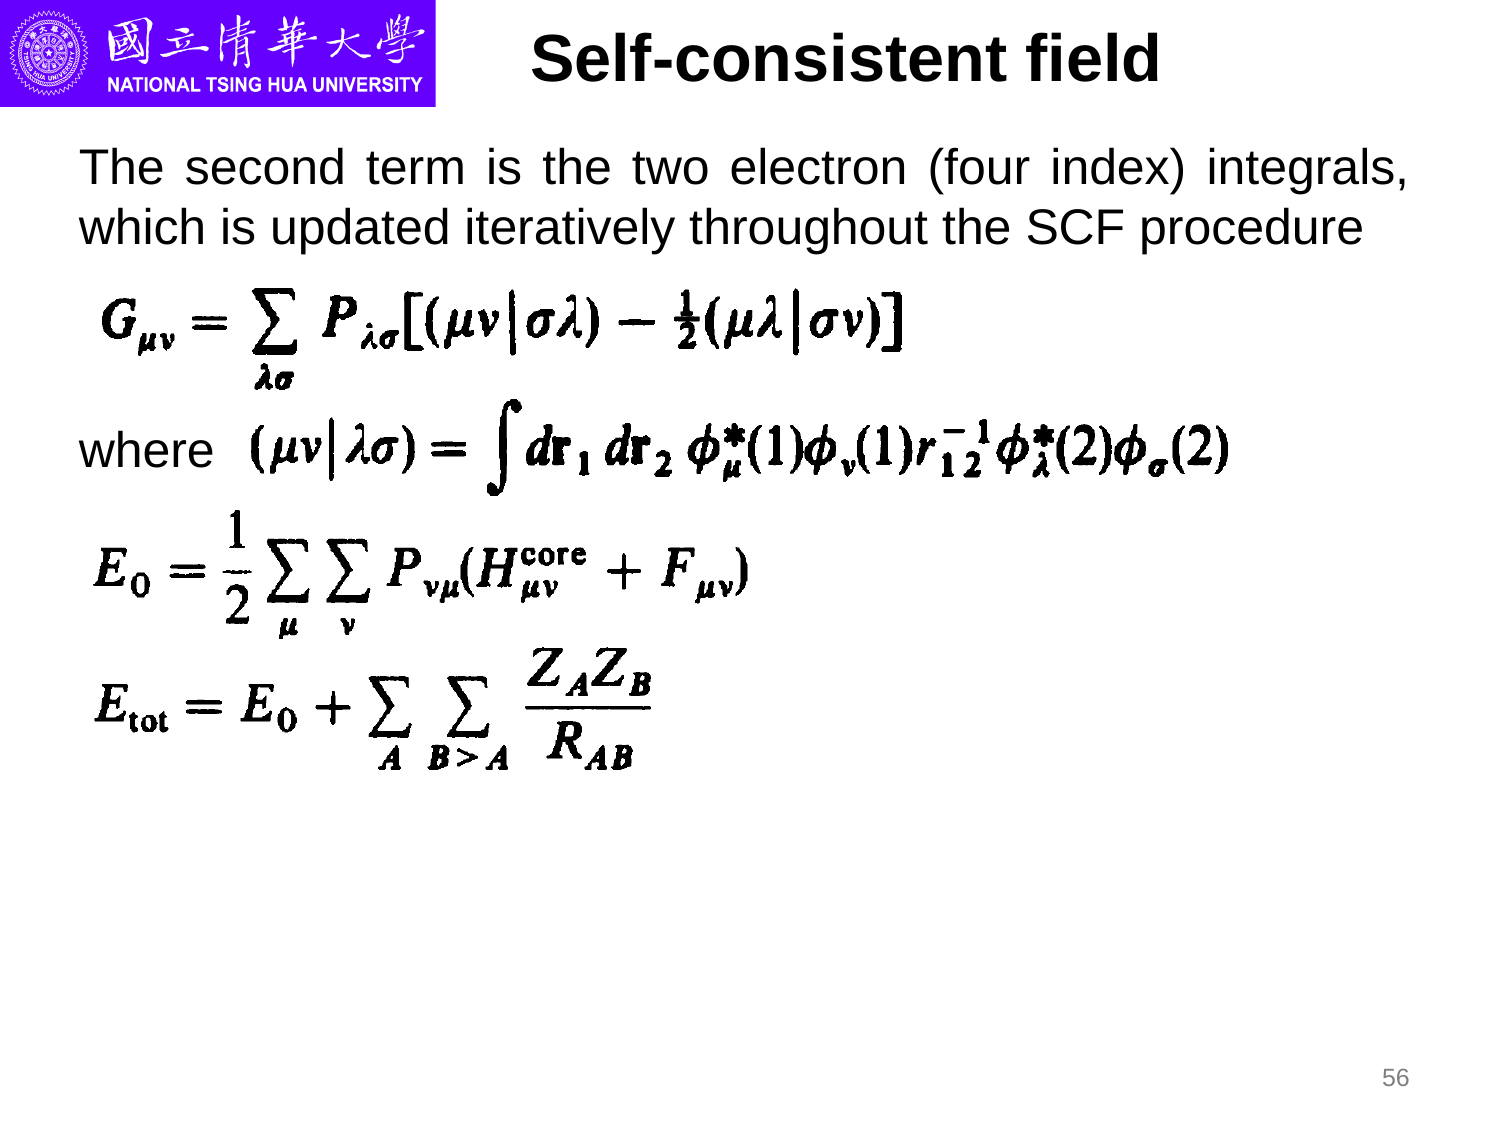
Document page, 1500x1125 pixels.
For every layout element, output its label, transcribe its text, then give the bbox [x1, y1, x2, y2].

picture [0, 0, 436, 107]
text_box The second term is the two electron (four index) integrals, which is updated iteratively throughout the SCF procedure [64, 127, 1425, 263]
picture [91, 263, 1234, 778]
slide_number 56 [1308, 1050, 1425, 1103]
text_box where [64, 409, 232, 545]
title Self-consistent field [515, 0, 1425, 107]
